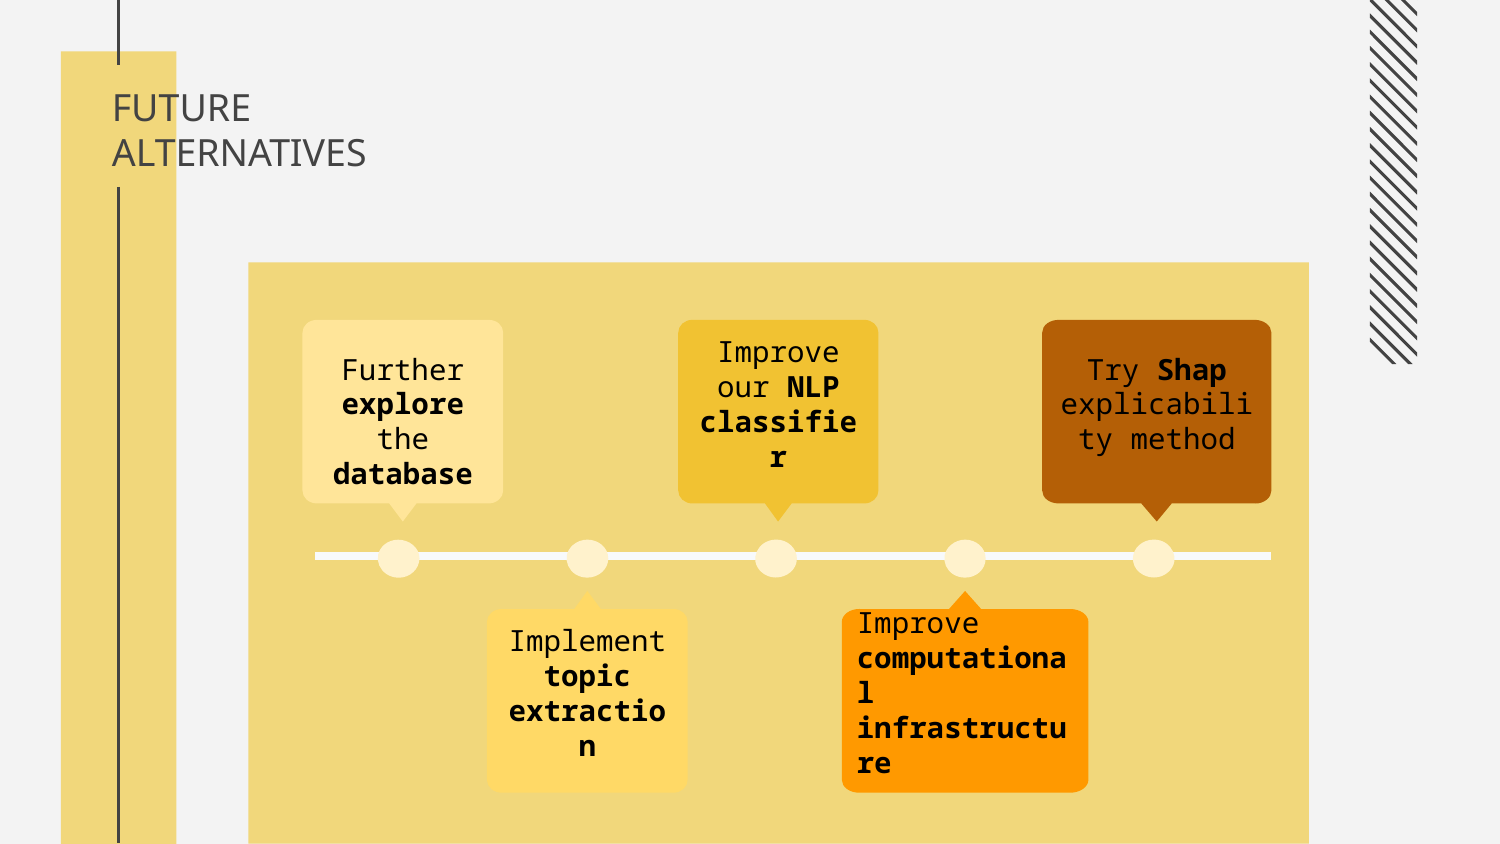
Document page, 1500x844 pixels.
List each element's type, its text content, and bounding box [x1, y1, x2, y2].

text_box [302, 319, 1272, 793]
title FUTURE ALTERNATIVES [96, 67, 441, 190]
